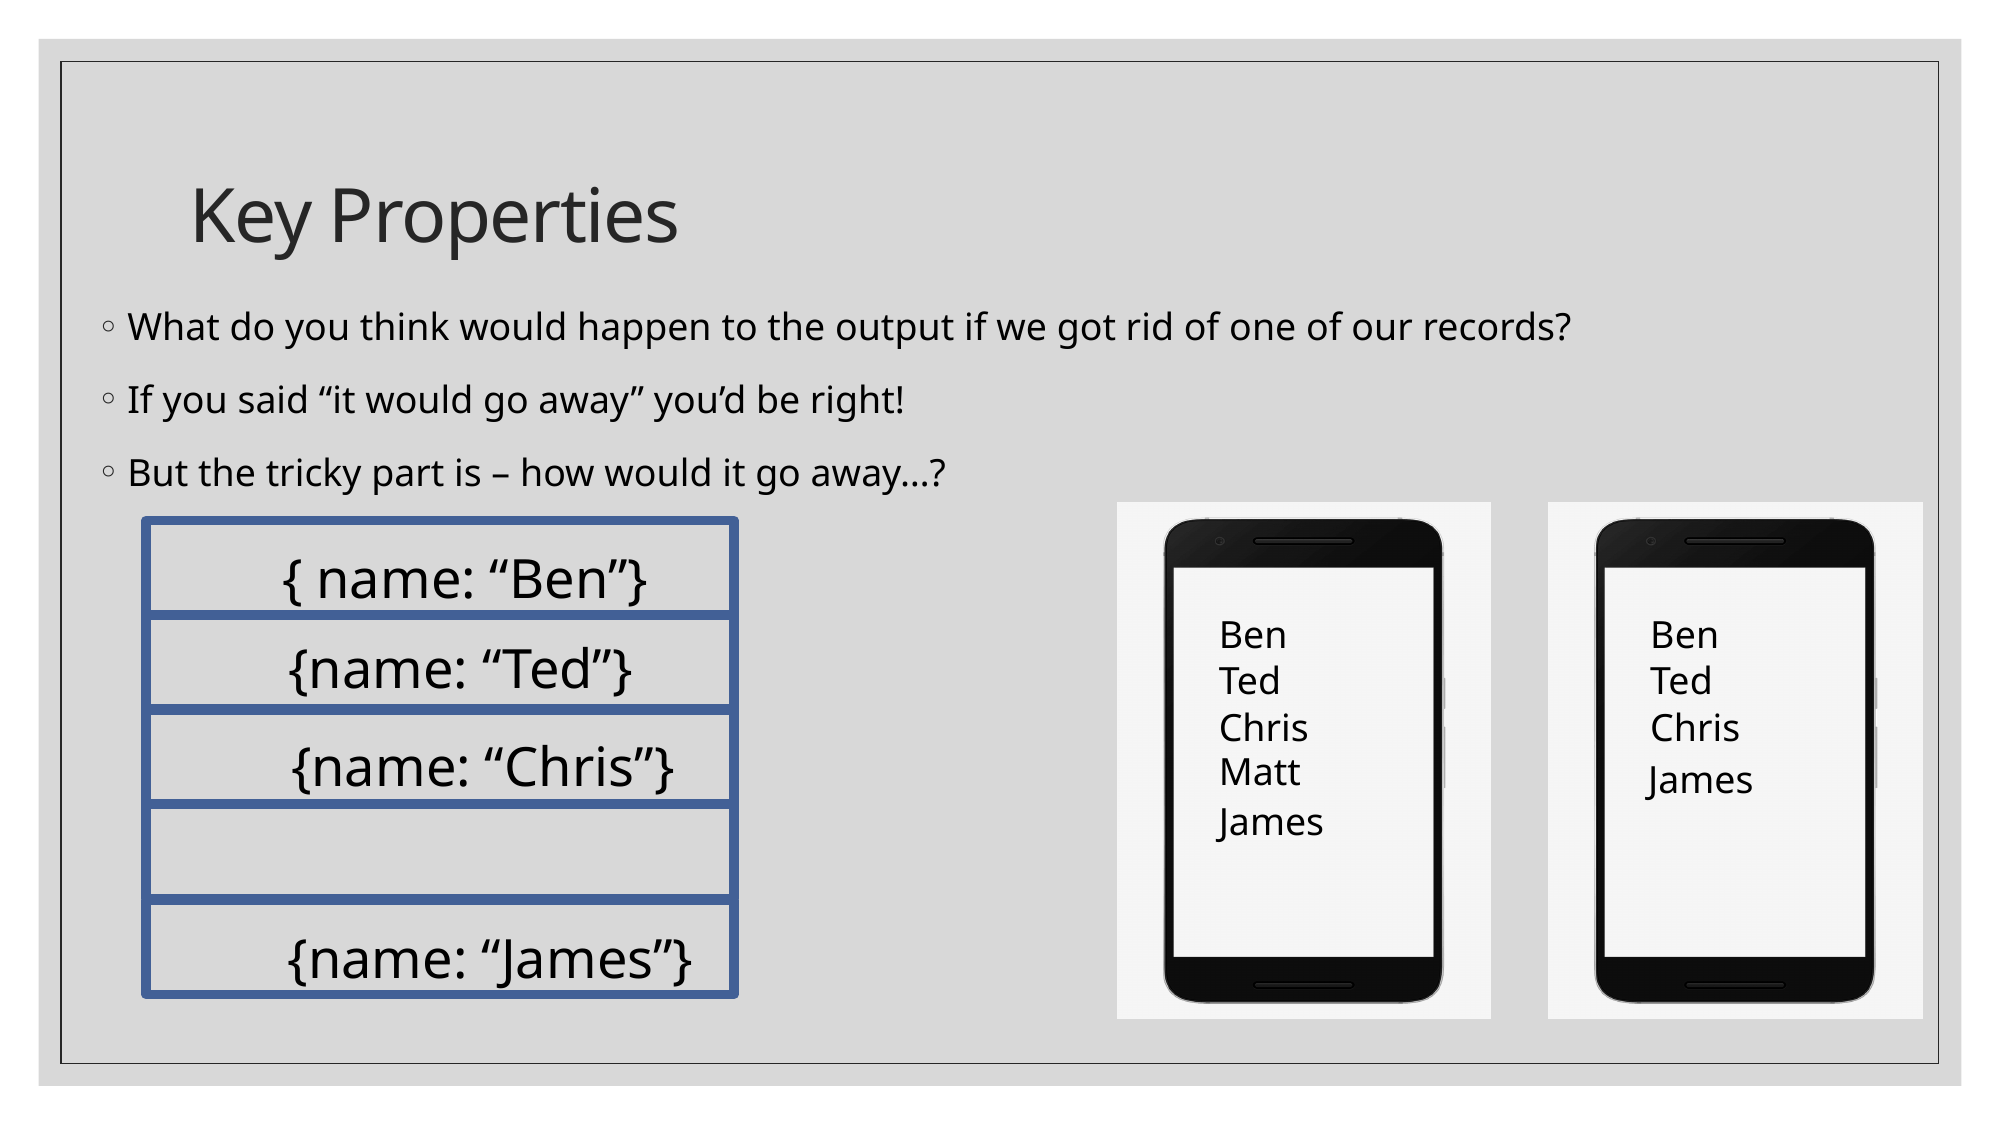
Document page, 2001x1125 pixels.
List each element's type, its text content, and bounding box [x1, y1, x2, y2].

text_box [1548, 502, 1923, 1019]
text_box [1116, 502, 1491, 1019]
title Key Properties [174, 105, 1825, 286]
list What do you think would happen to the output if we got rid of one of our records? If you said “it would go away” you’d be right! But the tricky part is – how would it go away…? [82, 286, 1874, 1043]
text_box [146, 520, 735, 995]
